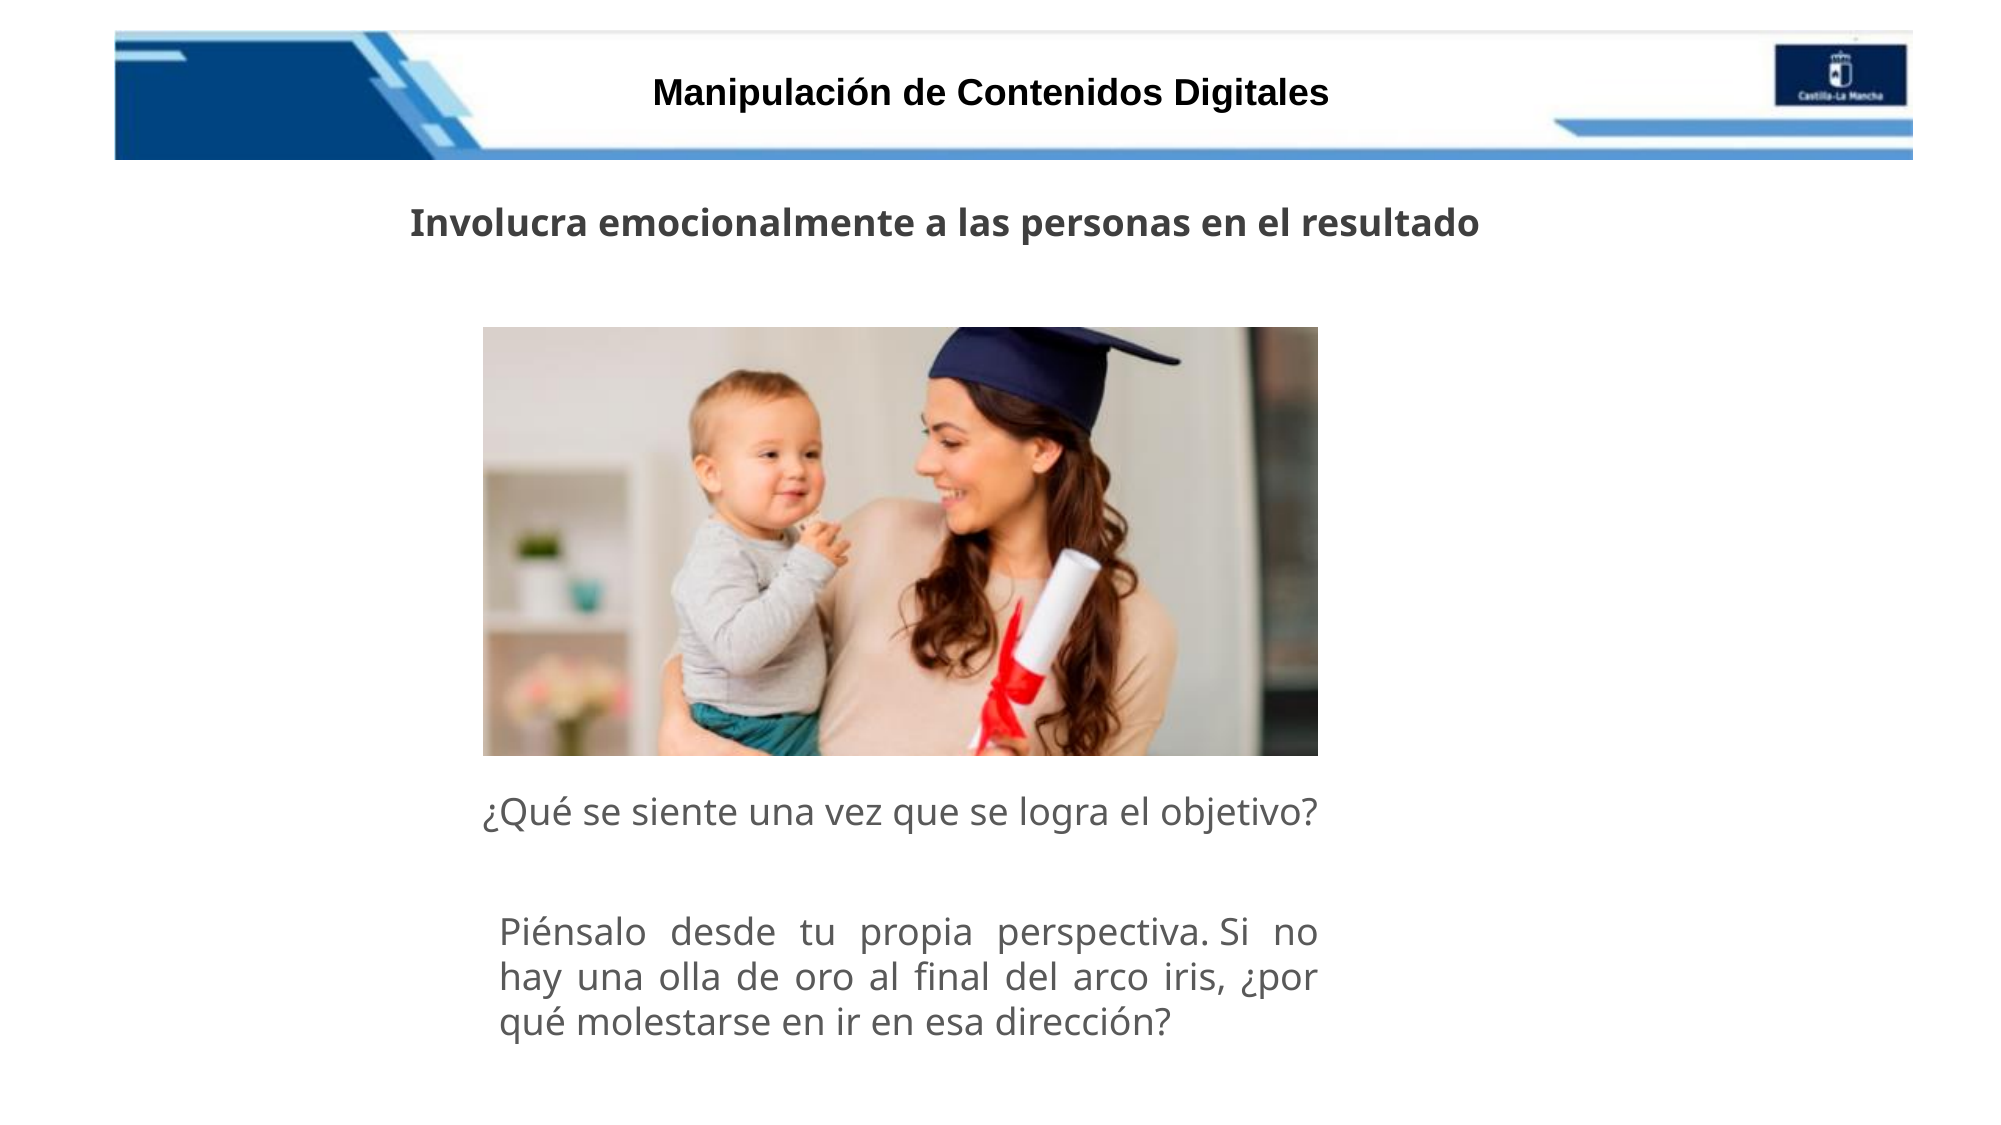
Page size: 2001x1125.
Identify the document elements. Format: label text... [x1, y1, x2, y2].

text_box ¿Qué se siente una vez que se logra el objetivo? [468, 780, 1334, 841]
picture [114, 30, 1913, 161]
picture [483, 327, 1318, 756]
text_box Involucra emocionalmente a las personas en el resultado [395, 191, 1523, 251]
text_box Piénsalo desde tu propia perspectiva. Si no hay una olla de oro al final del arco iris, ¿por qué molestarse en ir en esa dirección? [483, 900, 1335, 1051]
